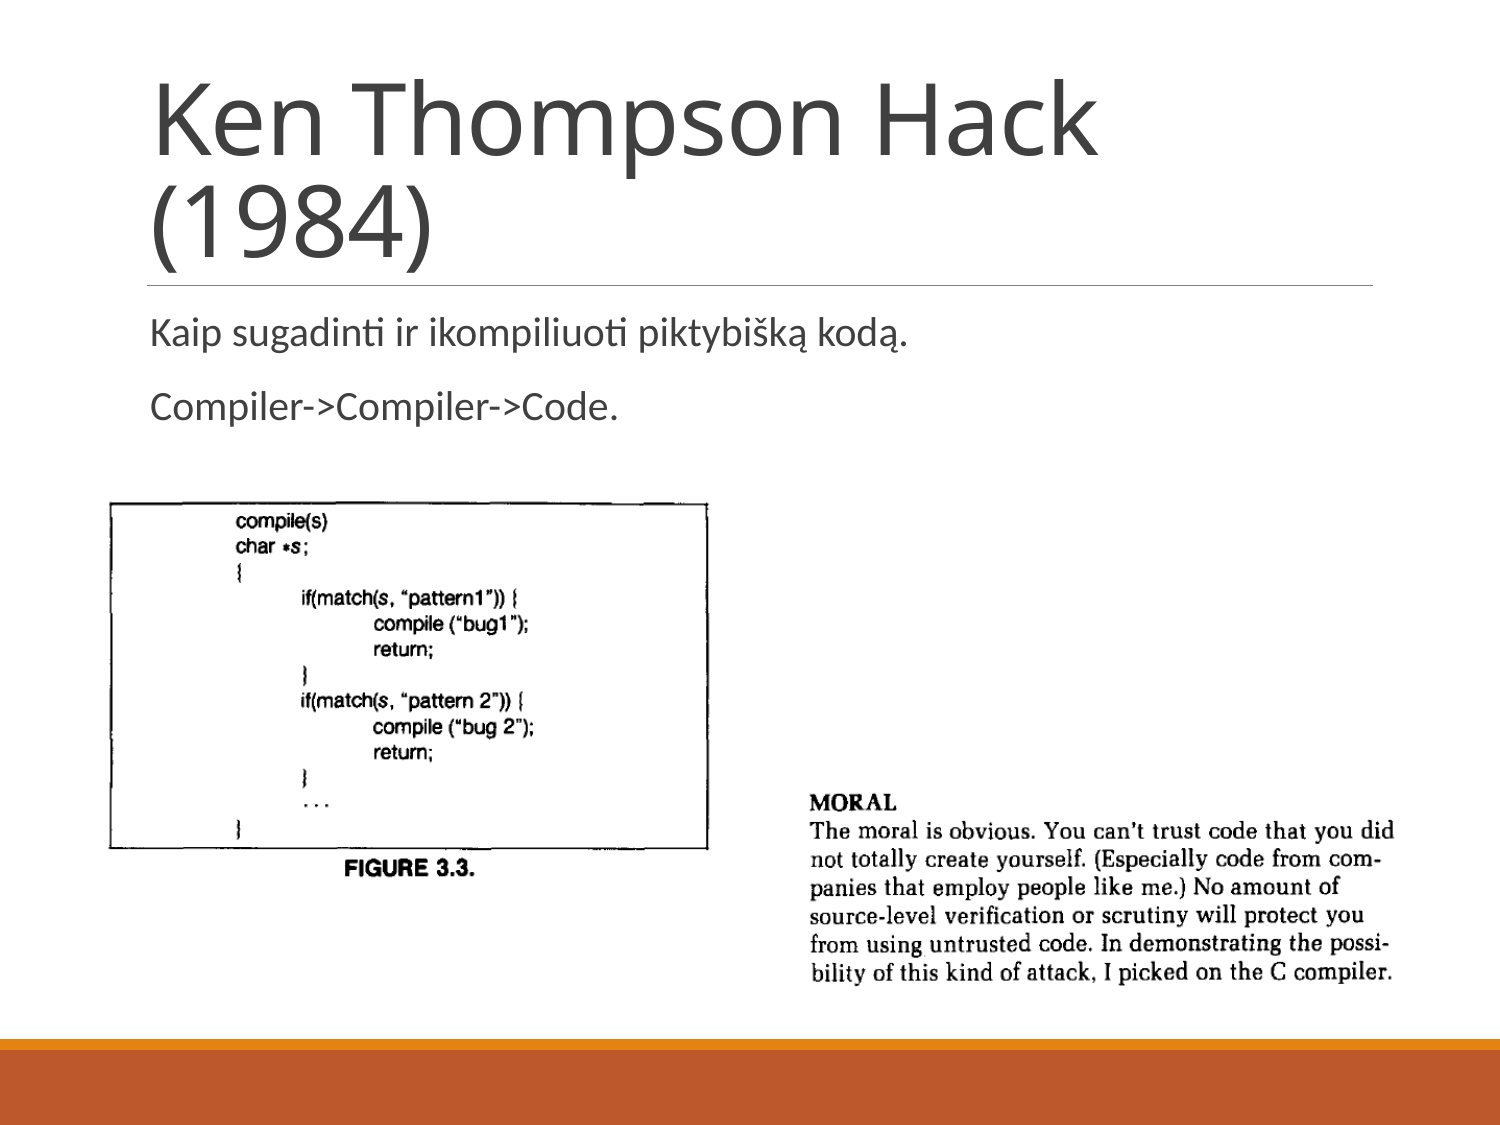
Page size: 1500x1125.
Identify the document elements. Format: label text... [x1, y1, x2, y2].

list Kaip sugadinti ir ikompiliuoti piktybišką kodą. Compiler->Compiler->Code. [135, 302, 1373, 963]
picture [796, 774, 1425, 989]
title Ken Thompson Hack (1984) [135, 47, 1373, 285]
picture [99, 491, 725, 894]
